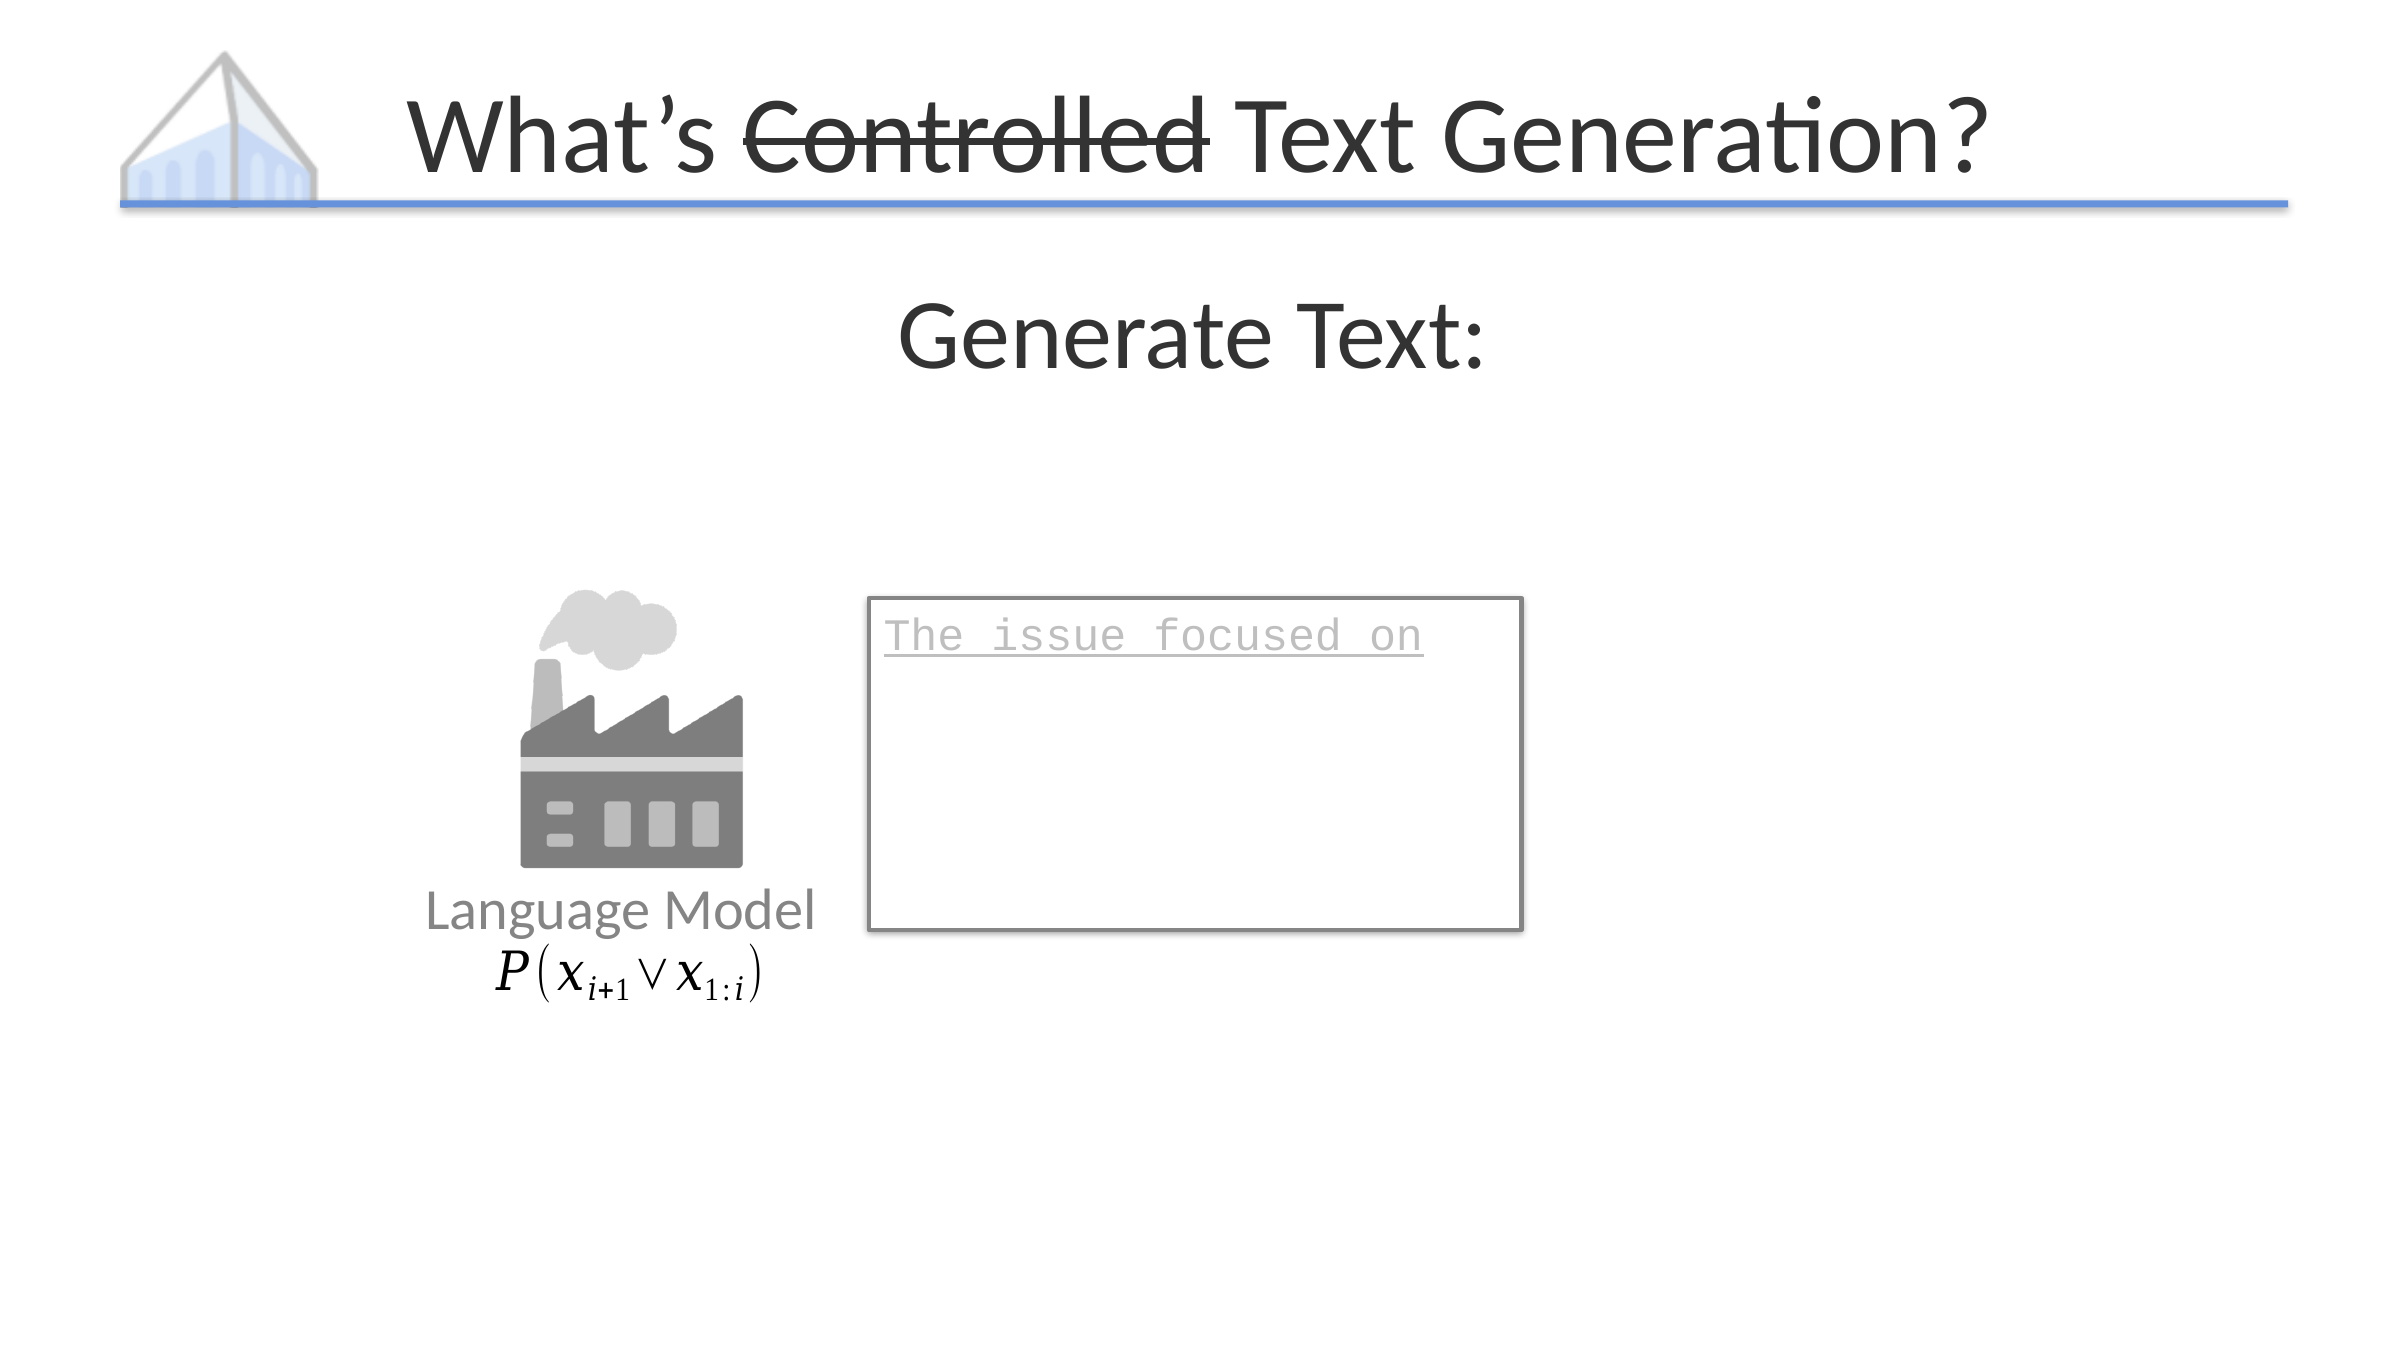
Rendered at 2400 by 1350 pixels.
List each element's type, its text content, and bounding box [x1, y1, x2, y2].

picture [480, 587, 763, 870]
text_box The issue focused on [867, 596, 1524, 932]
title What’s Controlled Text Generation? [0, 28, 2400, 228]
text_box Generate Text: [453, 260, 1933, 456]
list Language Model [156, 858, 1099, 955]
